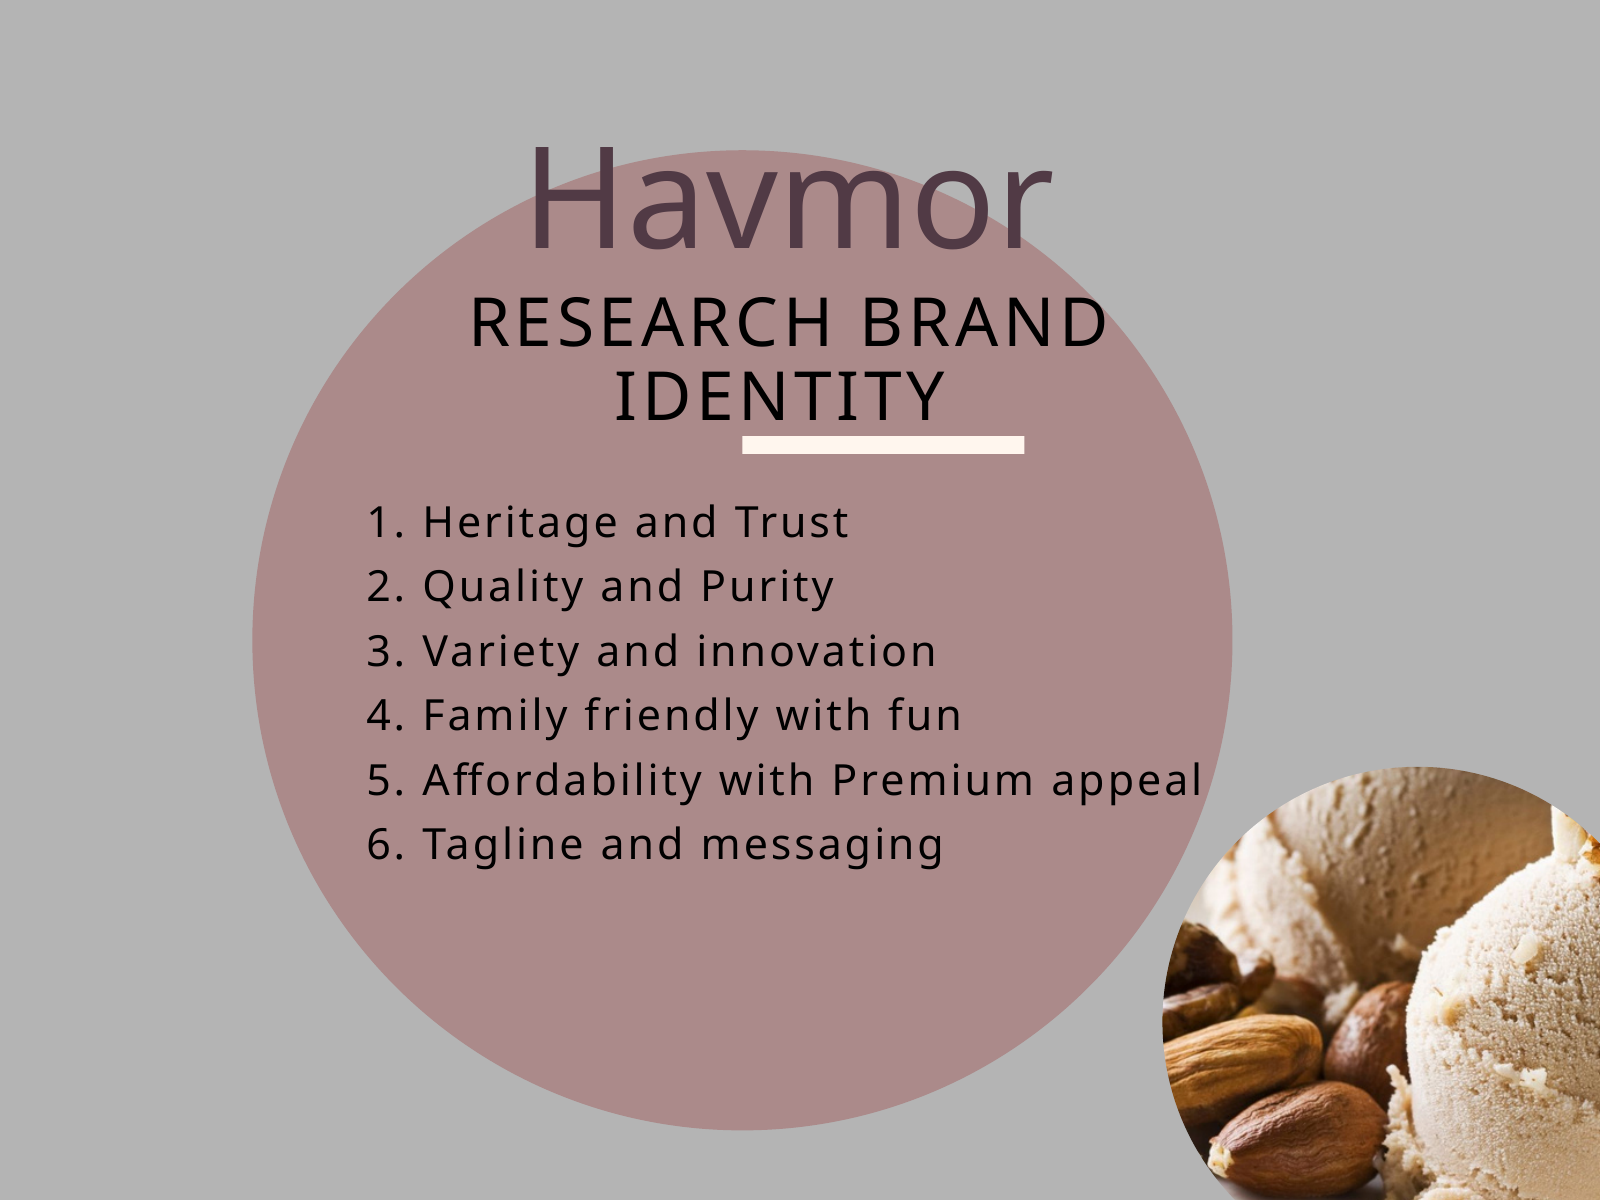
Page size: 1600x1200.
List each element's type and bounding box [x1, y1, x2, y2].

text_box [252, 149, 1233, 1131]
text_box [1162, 766, 1600, 1200]
text_box [327, 87, 1255, 437]
